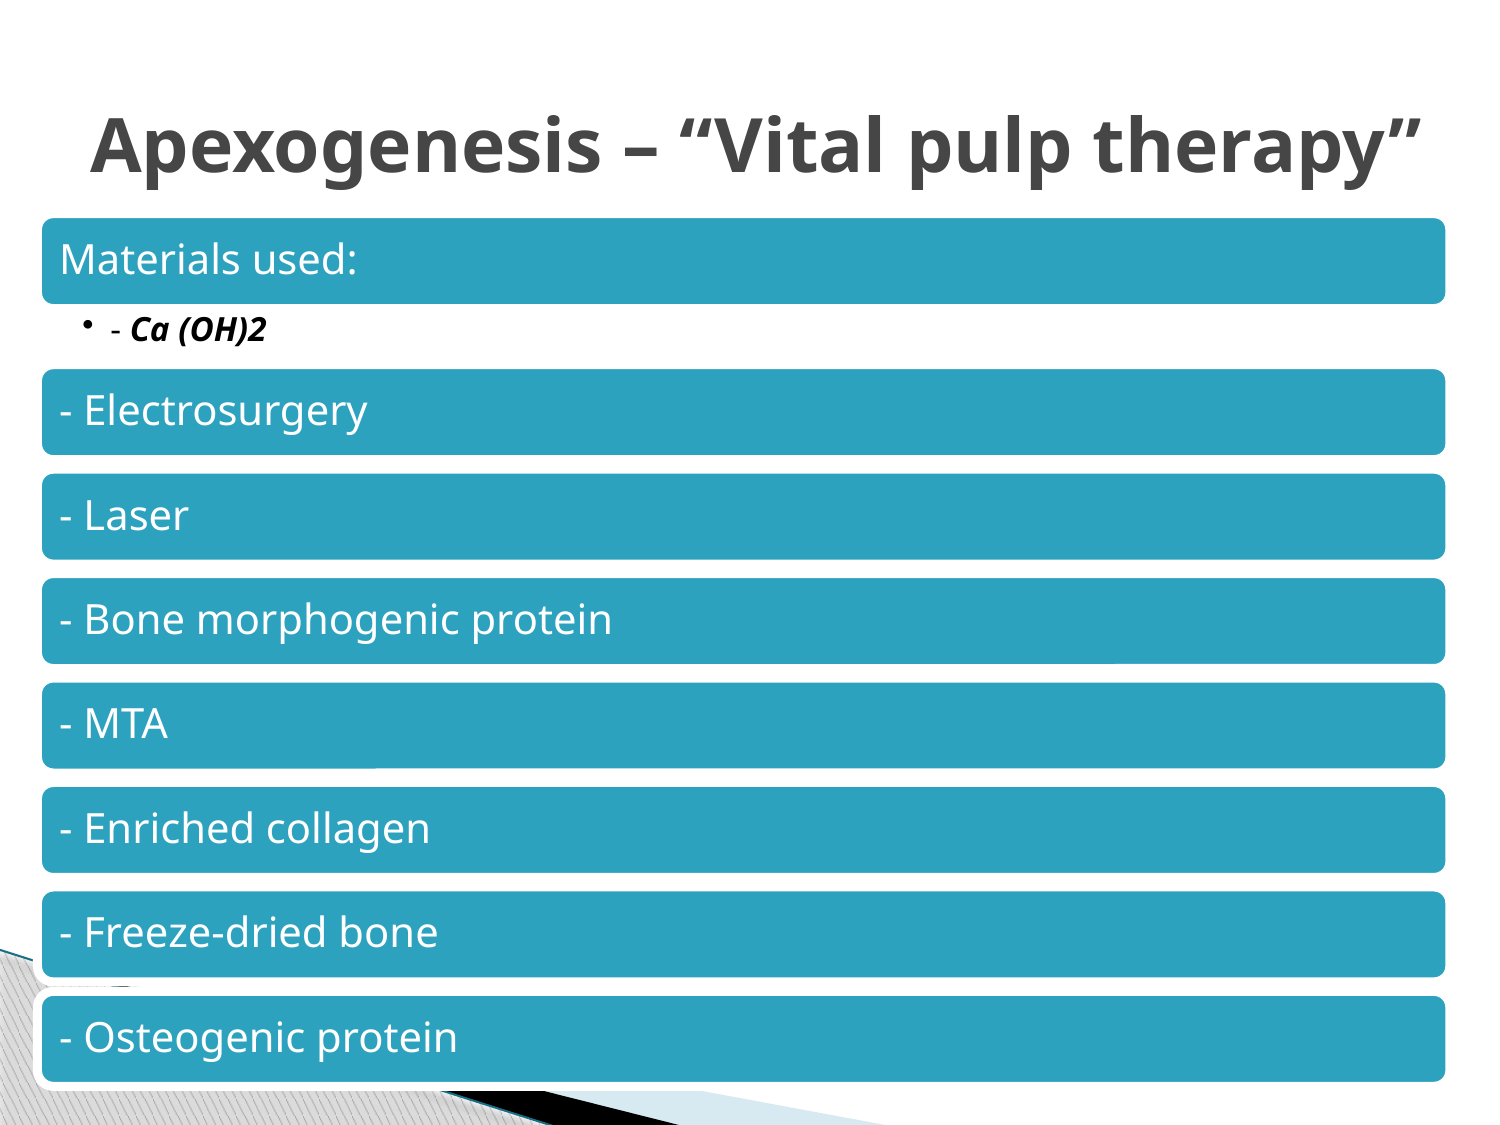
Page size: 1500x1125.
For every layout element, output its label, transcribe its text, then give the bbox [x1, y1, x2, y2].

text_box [37, 199, 1451, 1101]
title Apexogenesis – “Vital pulp therapy” [62, 87, 1450, 199]
